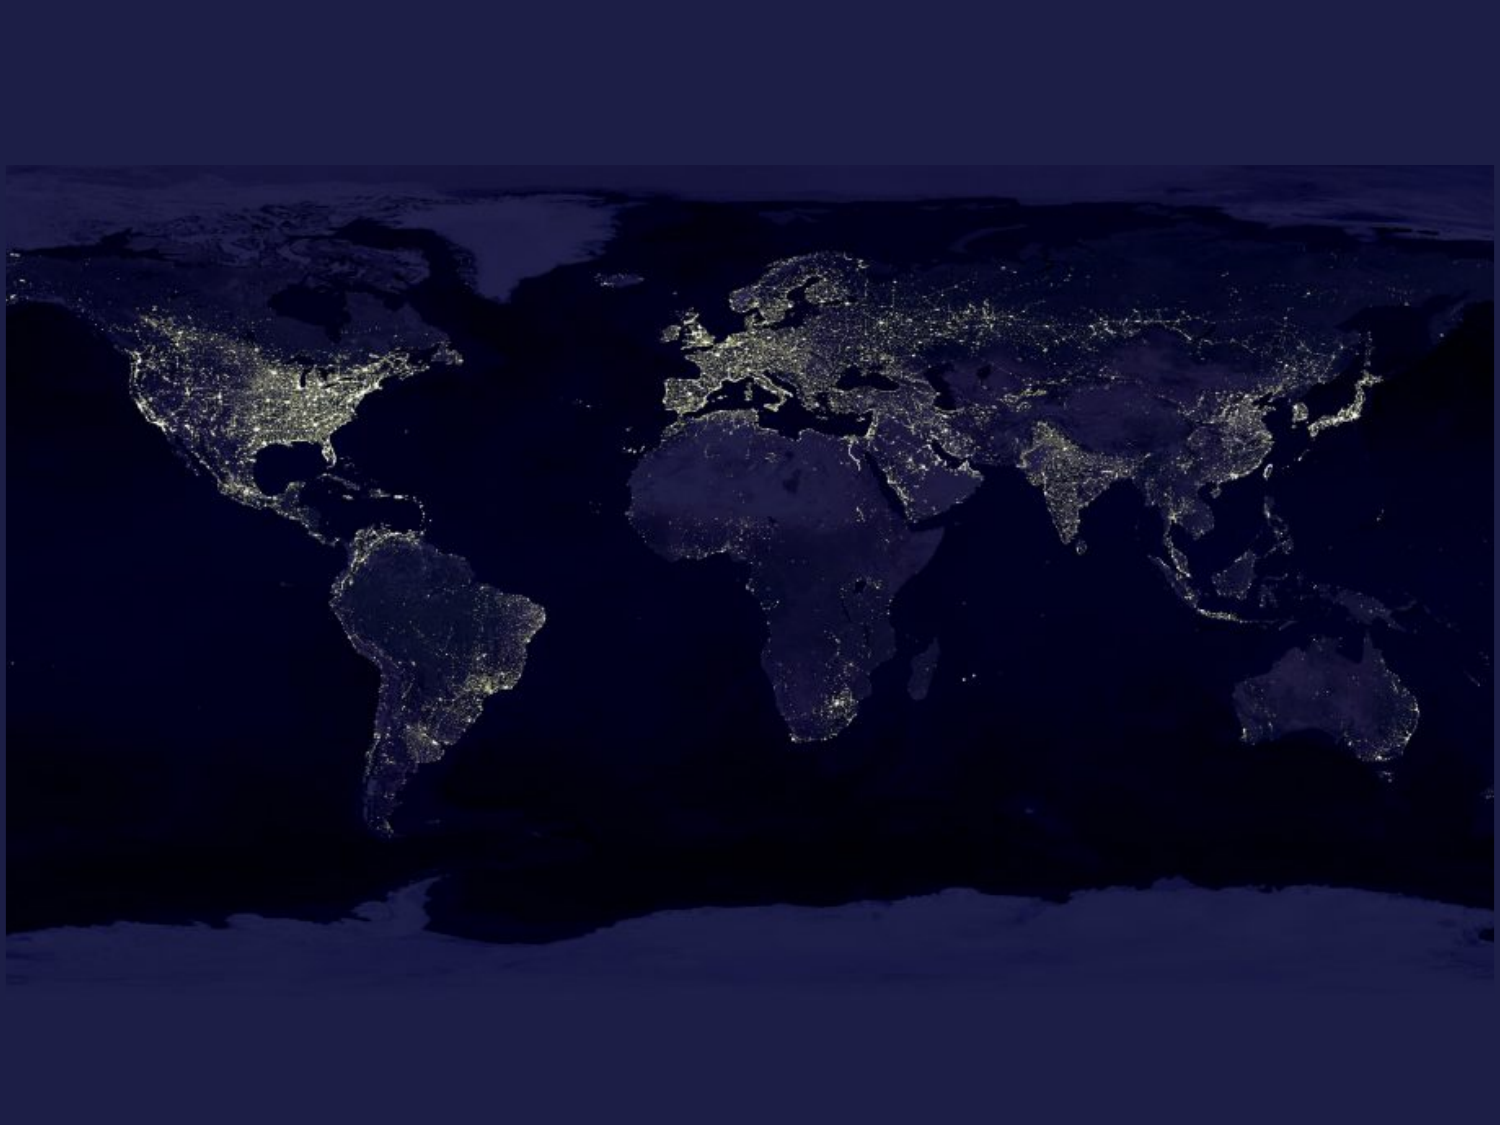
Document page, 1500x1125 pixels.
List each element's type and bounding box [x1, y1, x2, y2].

picture [5, 164, 1495, 1000]
